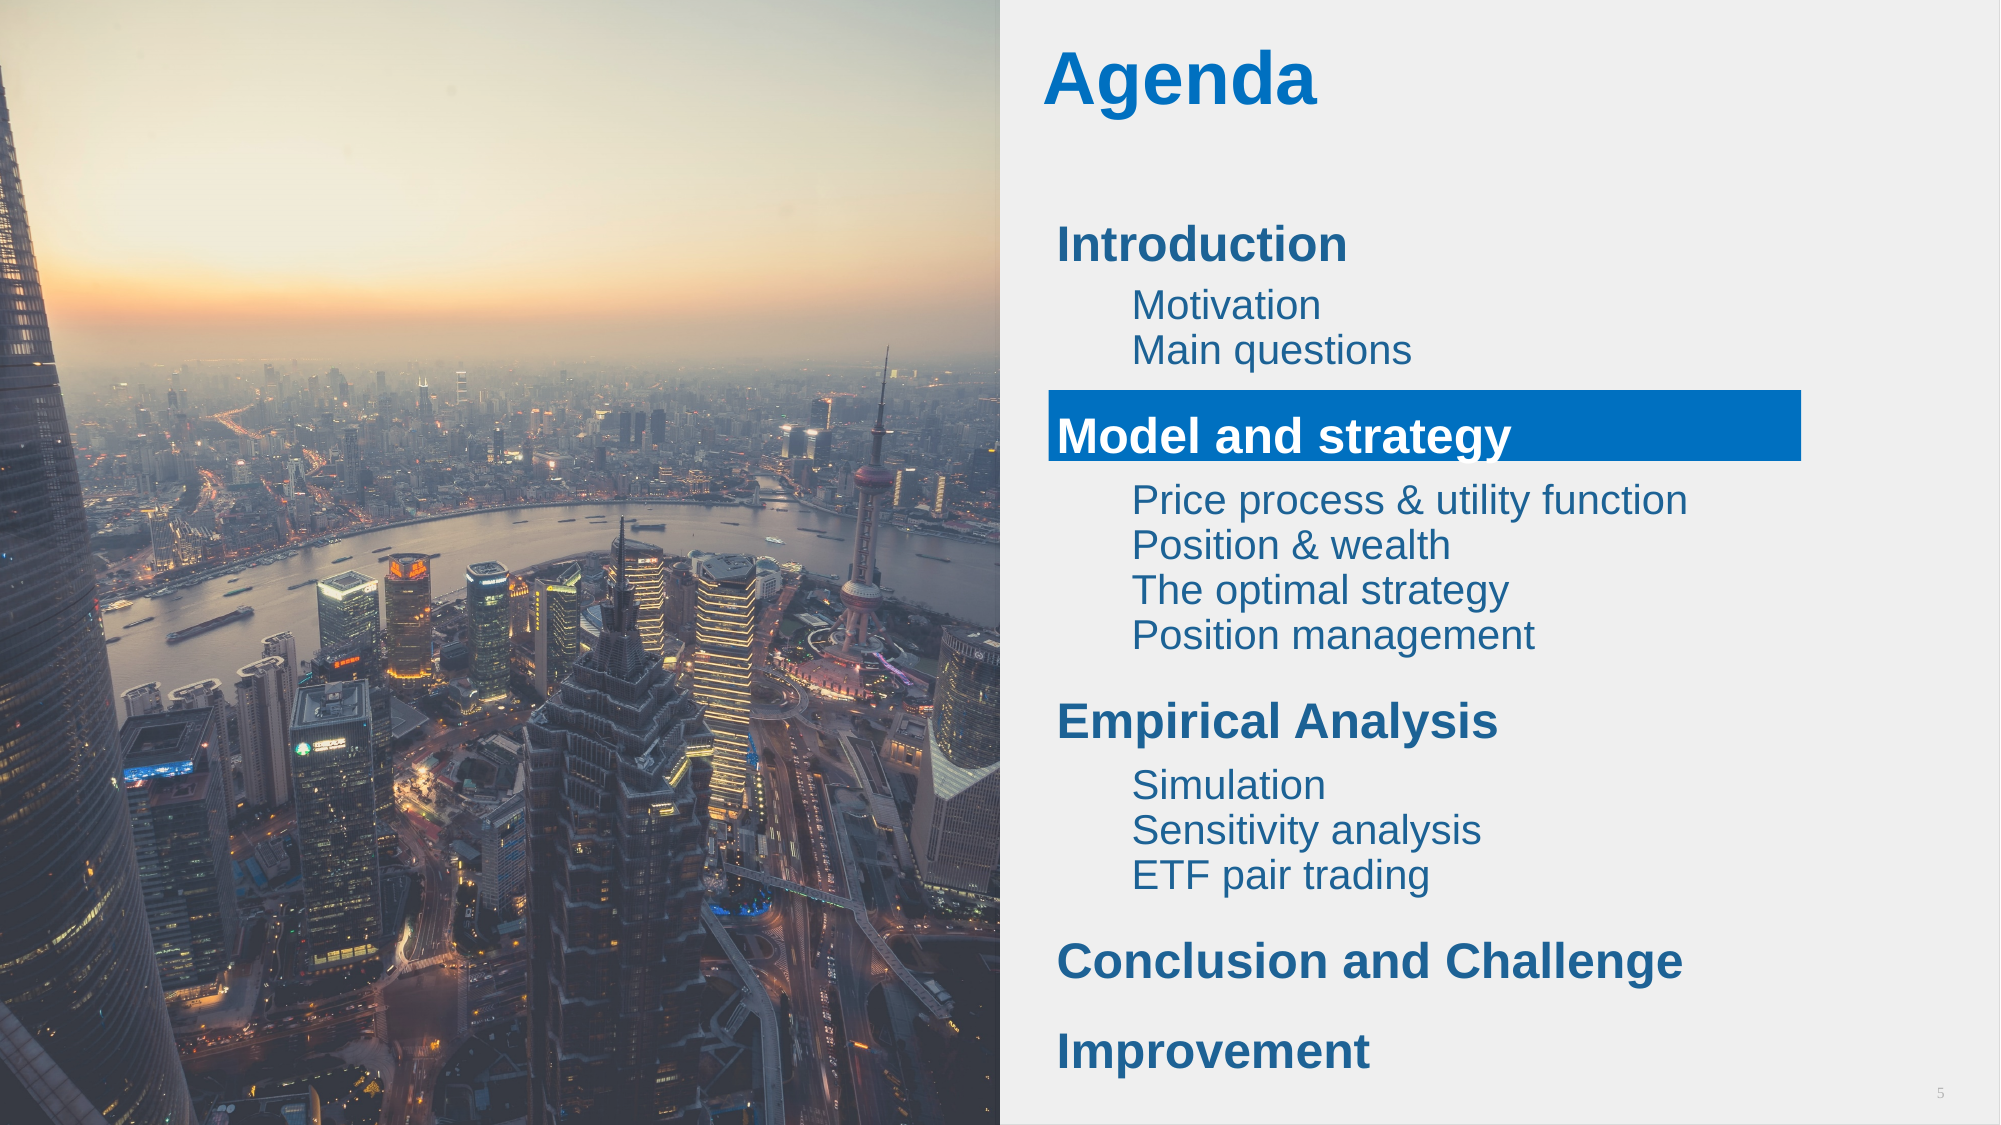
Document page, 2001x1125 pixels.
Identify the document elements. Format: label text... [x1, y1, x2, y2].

text_box [1000, 0, 2000, 1125]
text_box [1048, 390, 1056, 461]
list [0, 0, 1000, 1125]
text_box Agenda [1000, 40, 1366, 129]
text_box Introduction Motivation Main questions Model and strategy Price process & utility function Position & wealth The optimal strategy Position management Empirical Analysis Simulation Sensitivity analysis ETF pair trading Conclusion and Challenge Improvement [1056, 199, 1939, 1087]
